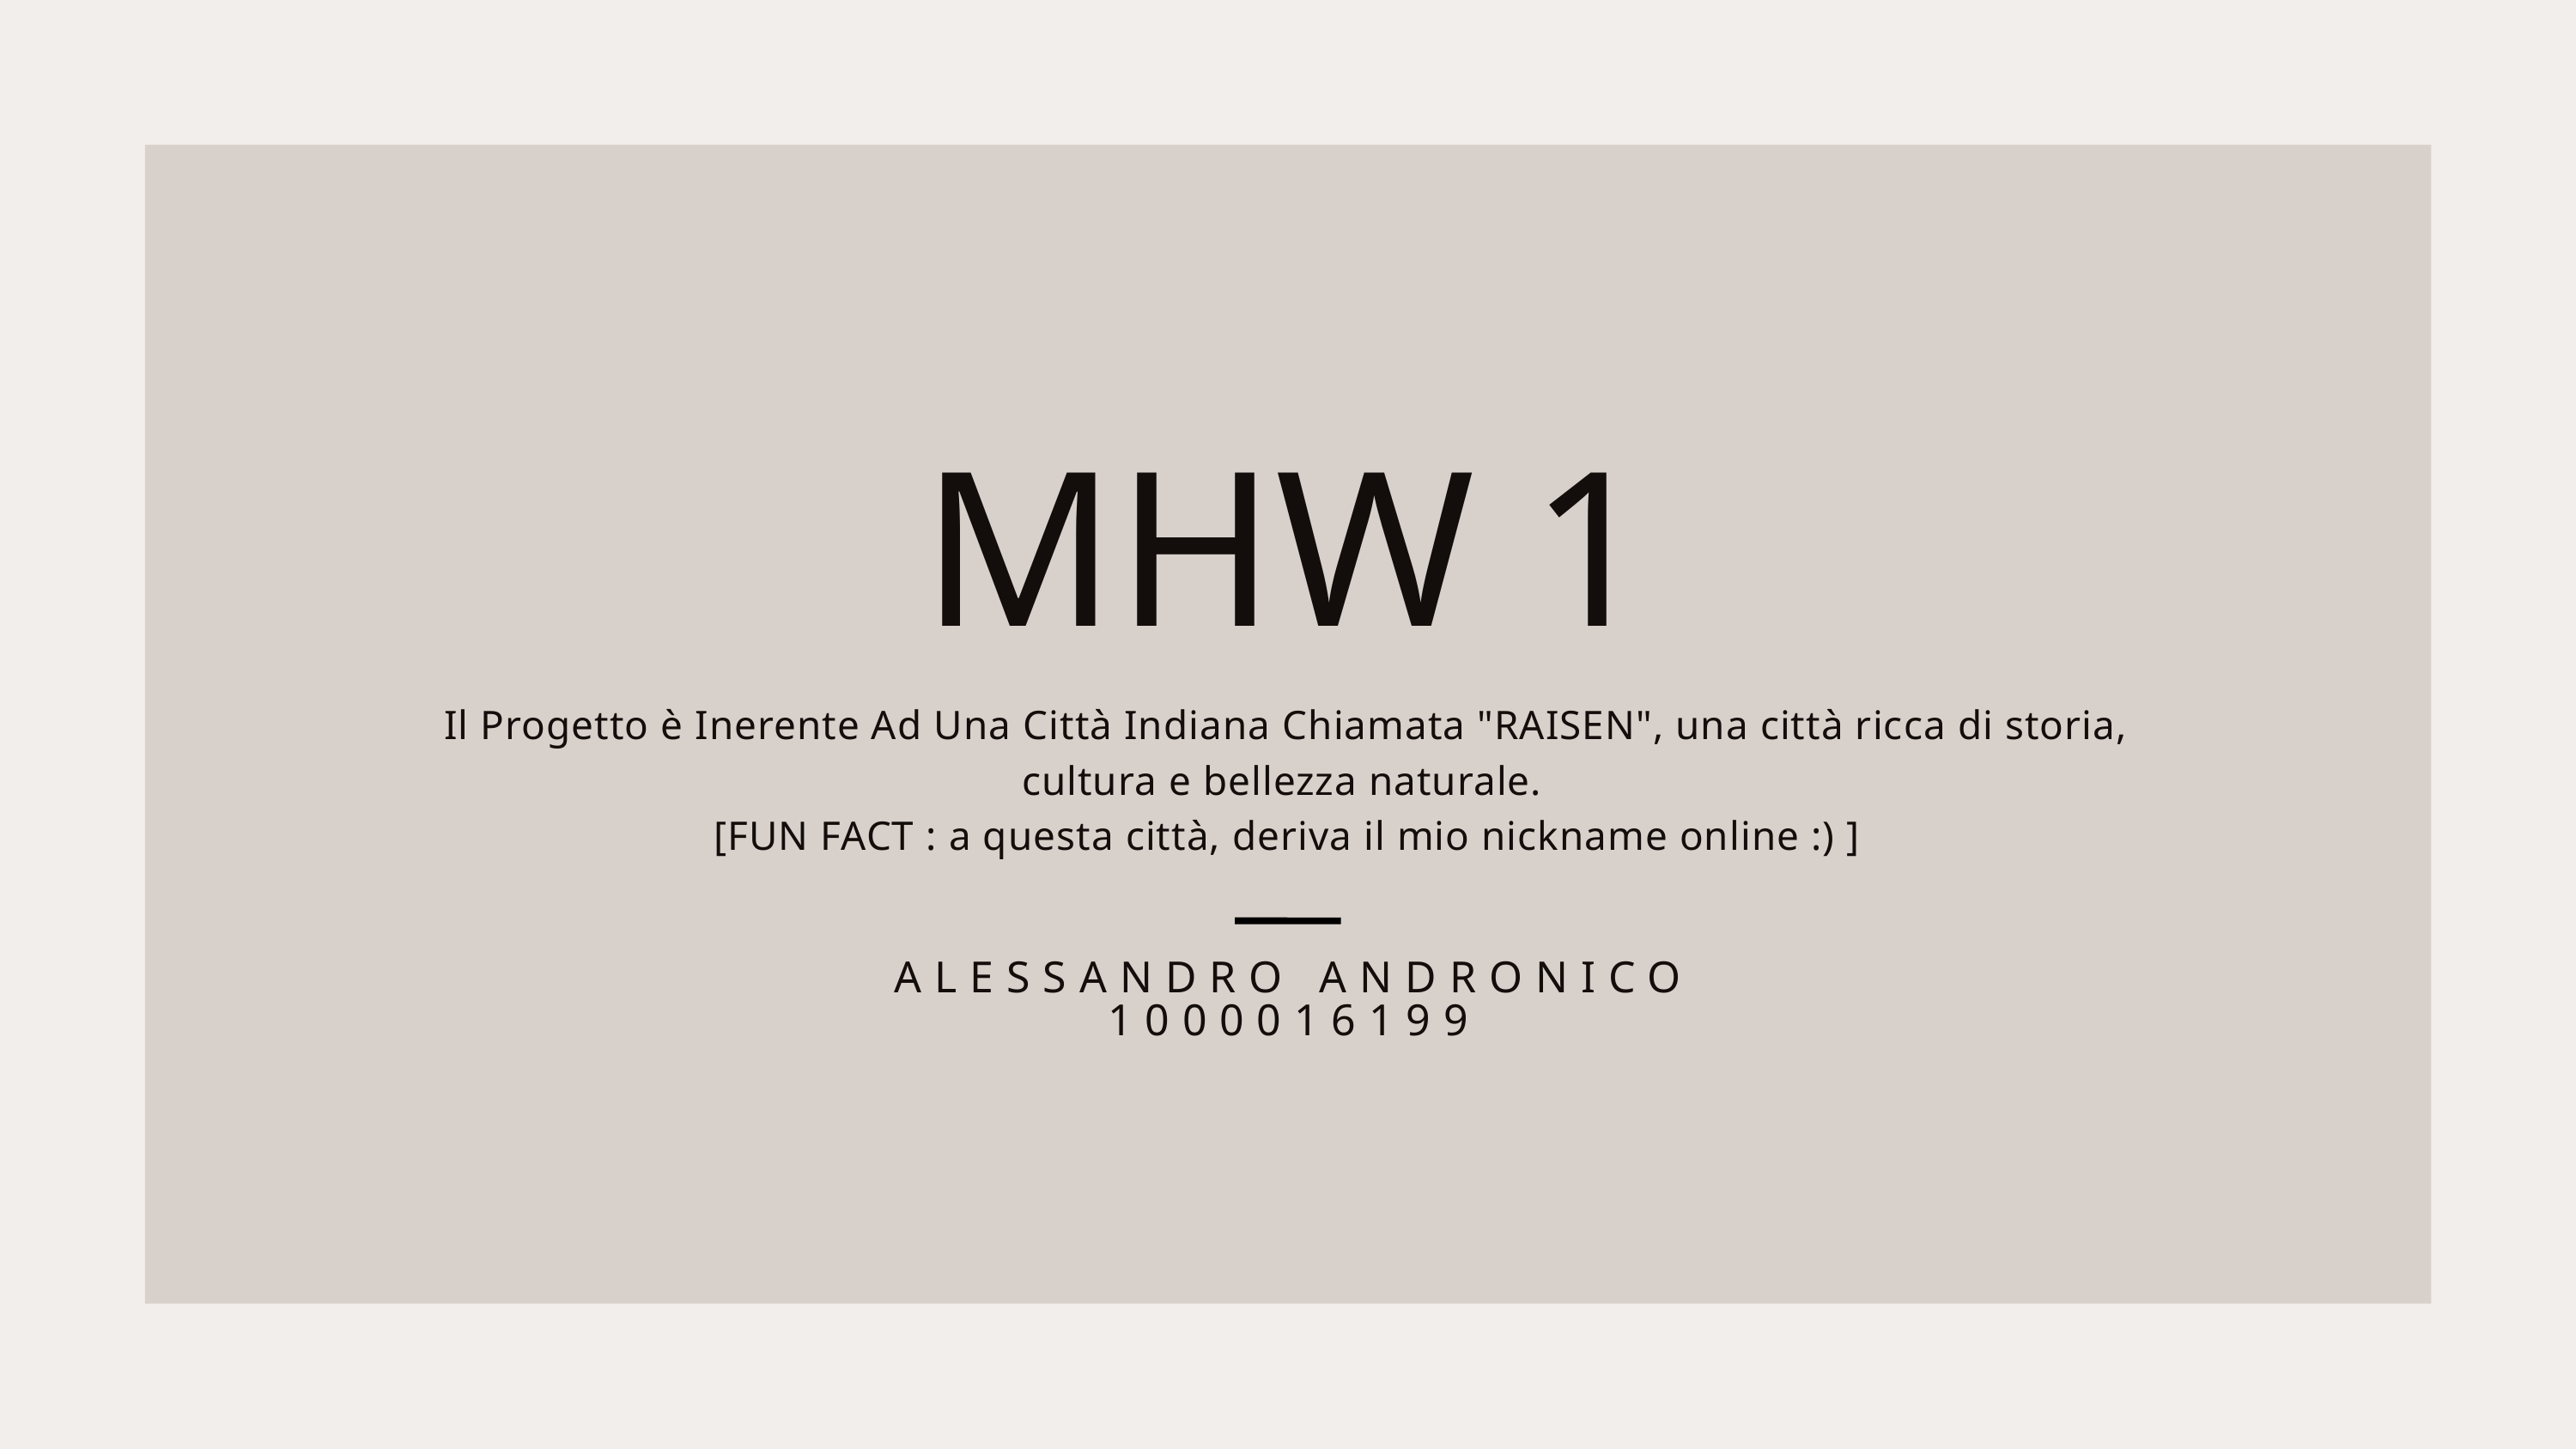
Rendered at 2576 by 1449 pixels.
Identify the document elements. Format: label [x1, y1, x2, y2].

text_box [144, 144, 2432, 1304]
